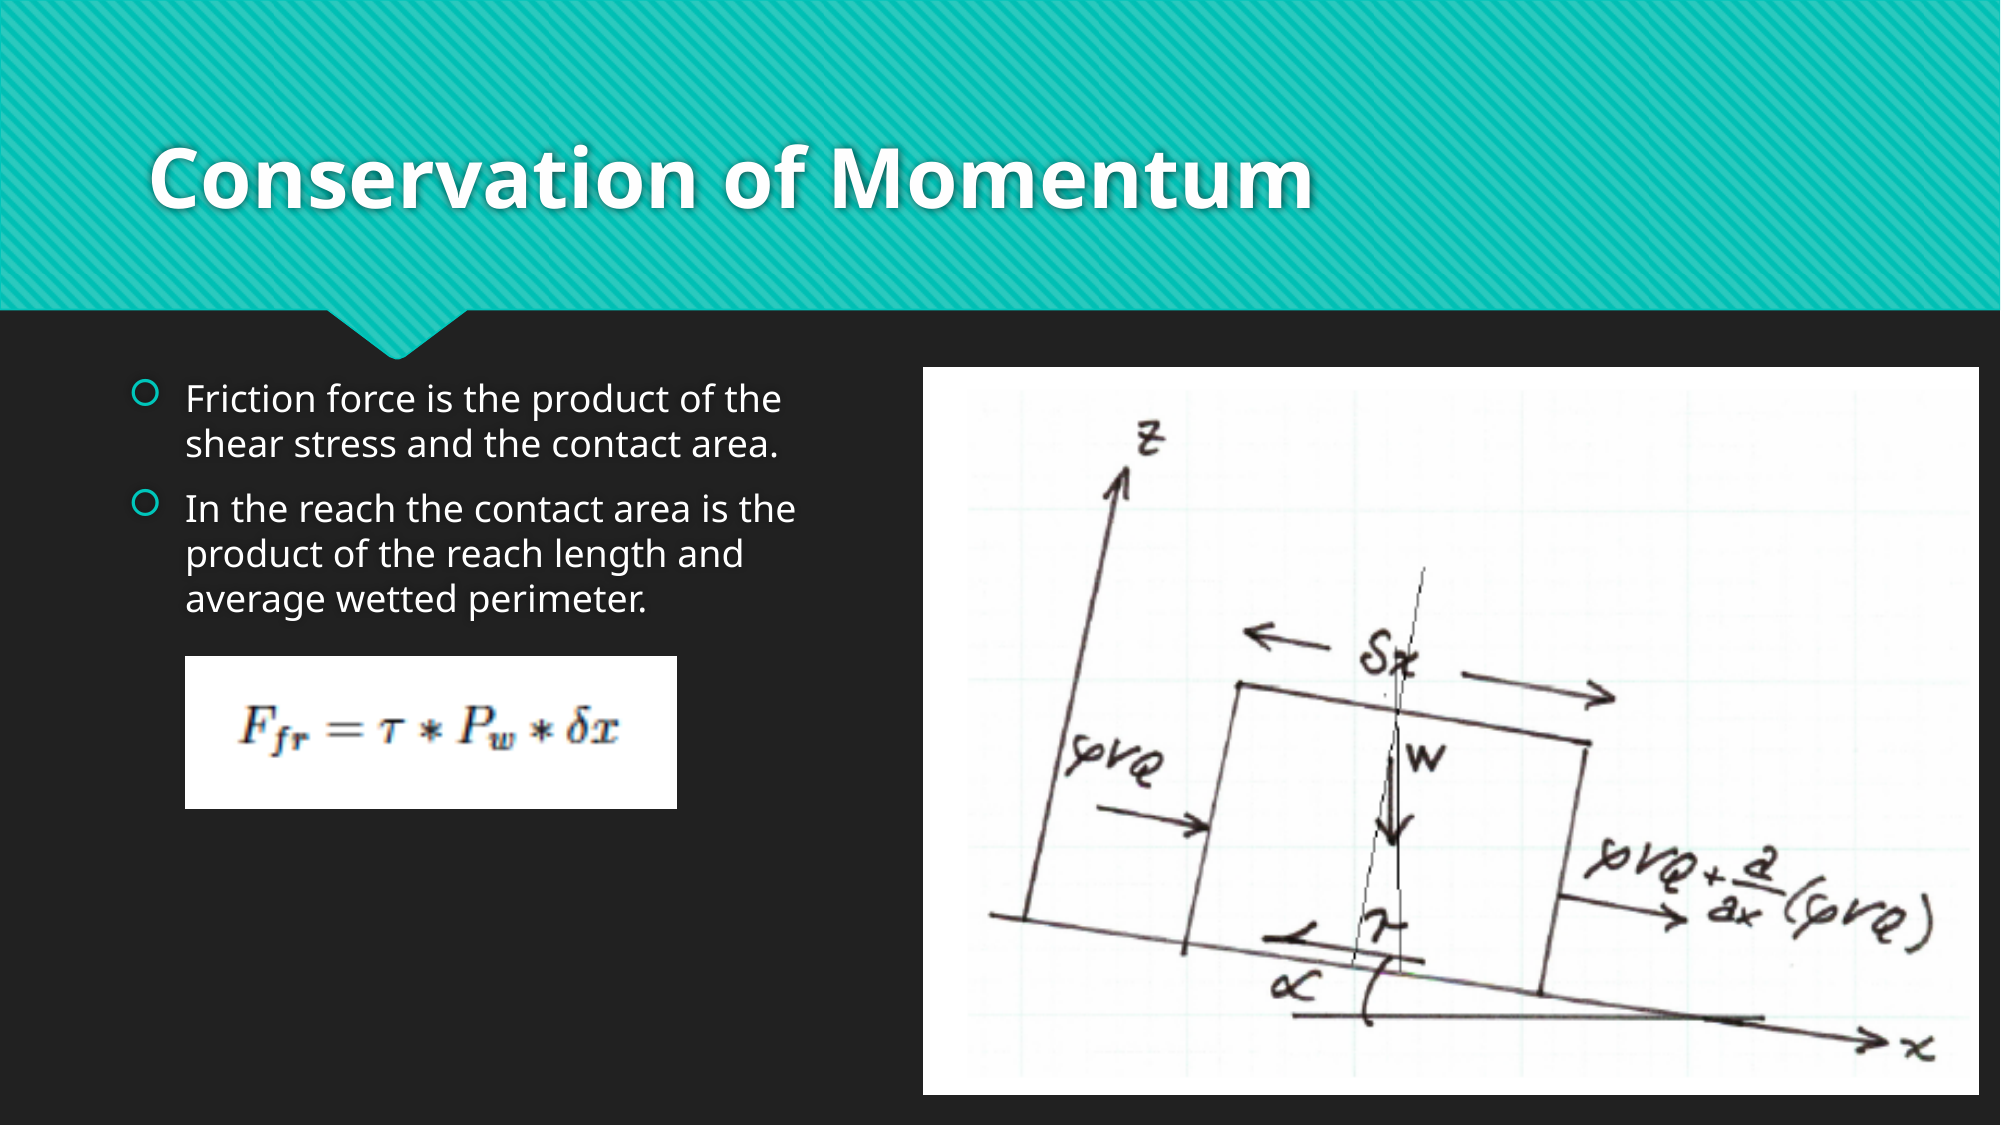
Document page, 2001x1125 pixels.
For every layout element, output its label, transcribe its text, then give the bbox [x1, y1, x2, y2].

list Friction force is the product of the shear stress and the contact area. In the reach the contact area is the product of the reach length and average wetted perimeter. [113, 367, 862, 689]
picture [922, 367, 1980, 1095]
title Conservation of Momentum [132, 73, 1868, 233]
picture [185, 656, 678, 809]
